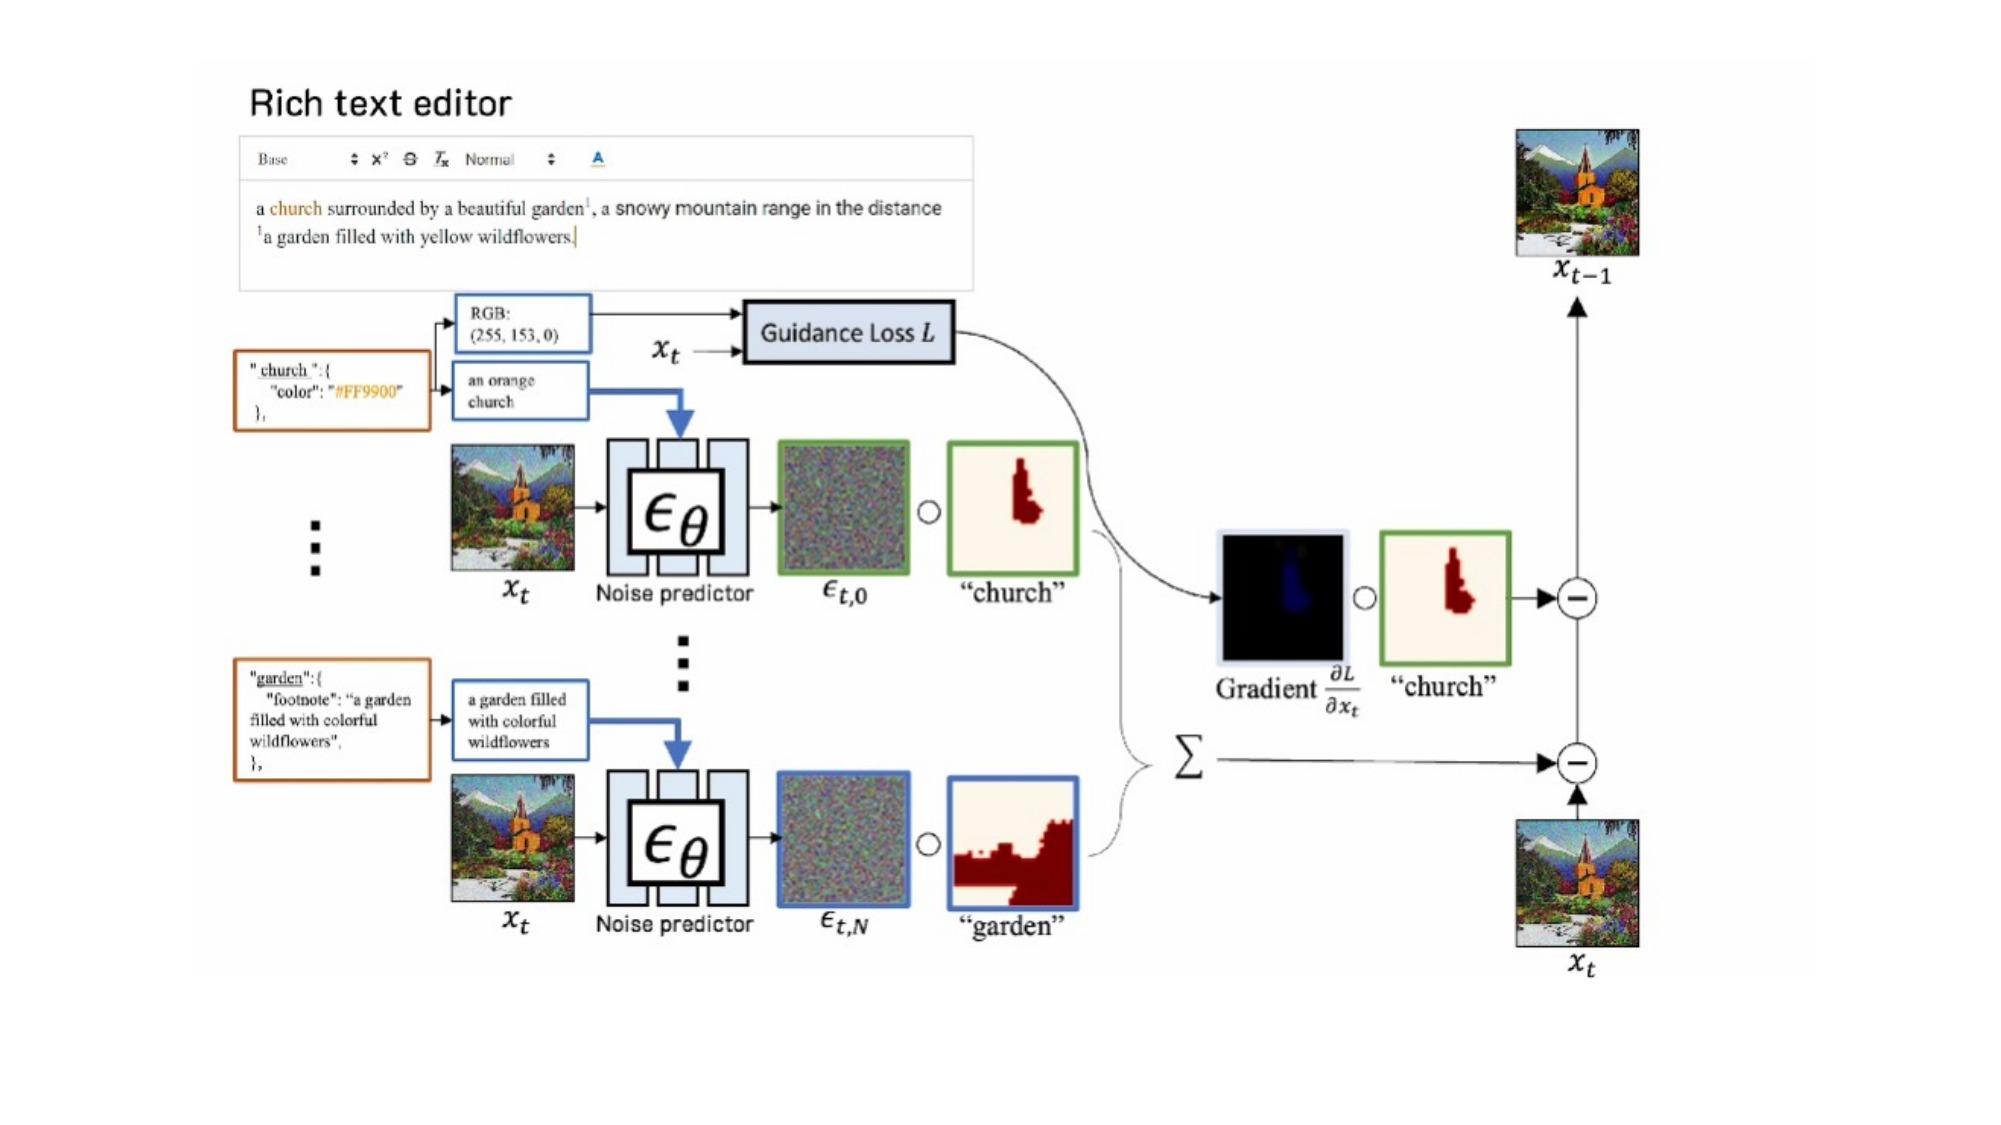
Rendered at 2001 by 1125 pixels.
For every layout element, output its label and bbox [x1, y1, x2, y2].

picture [151, 59, 1863, 979]
